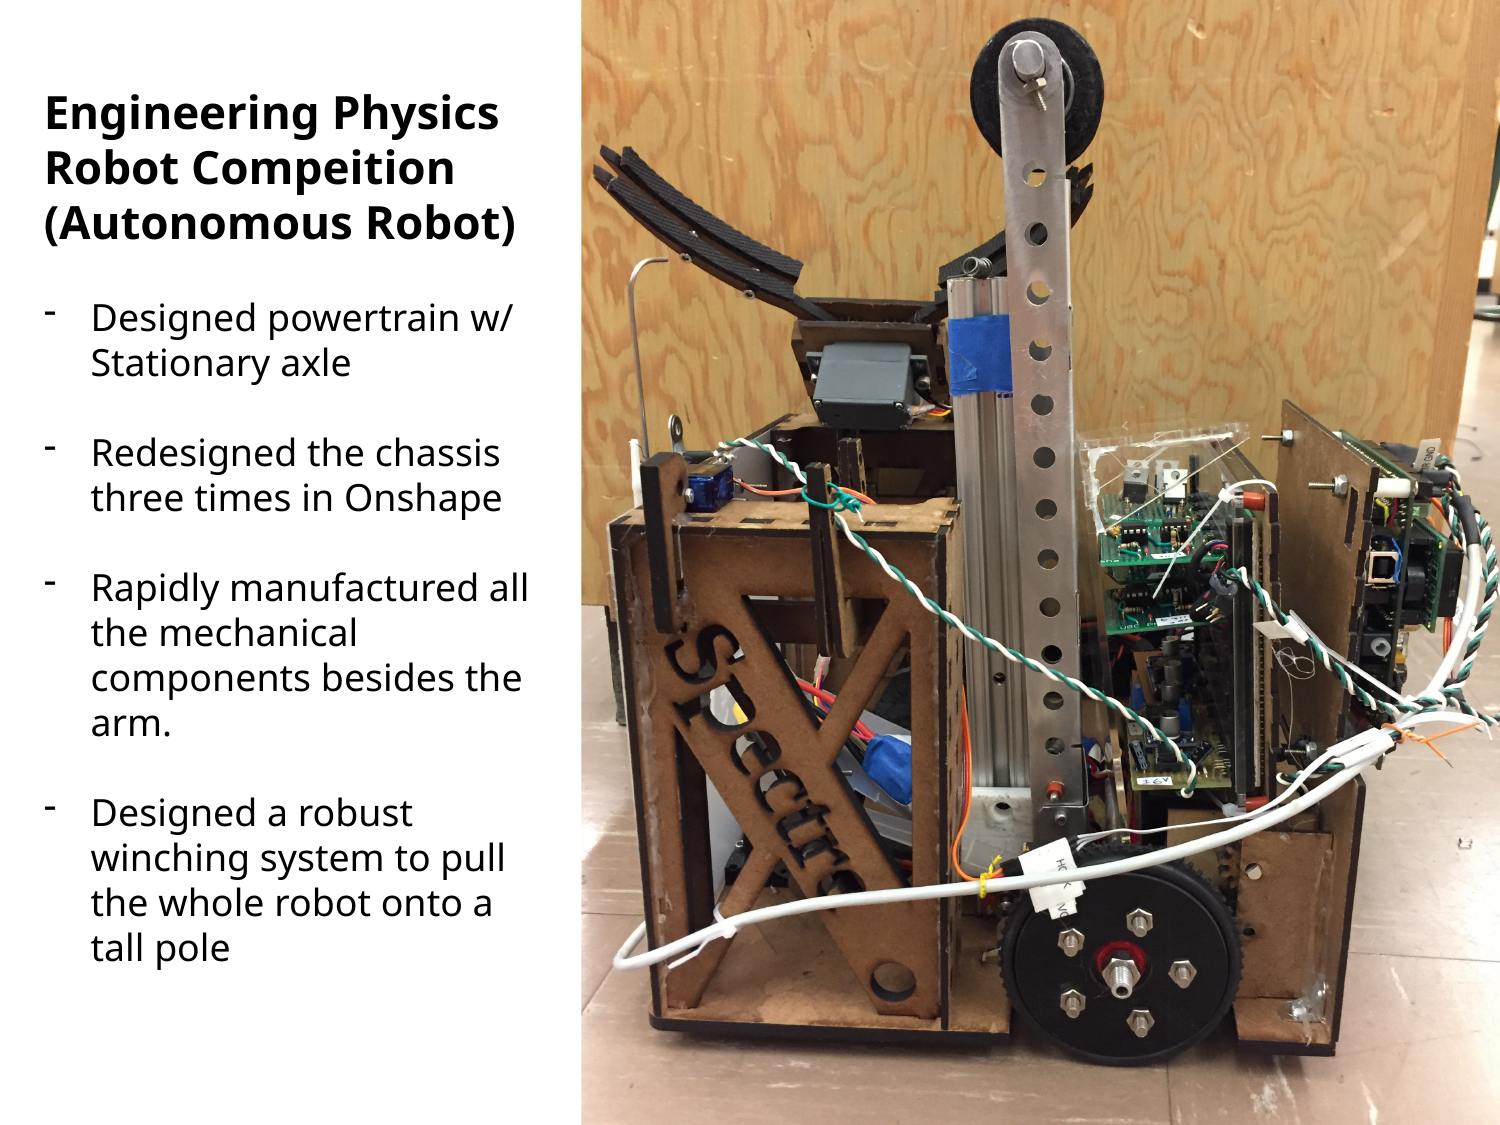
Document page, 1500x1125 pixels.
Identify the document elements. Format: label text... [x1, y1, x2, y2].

picture [581, 0, 1500, 1125]
text_box Engineering Physics Robot Compeition (Autonomous Robot) Designed powertrain w/ Stationary axle Redesigned the chassis three times in Onshape Rapidly manufactured all the mechanical components besides the arm. Designed a robust winching system to pull the whole robot onto a tall pole [28, 76, 550, 976]
